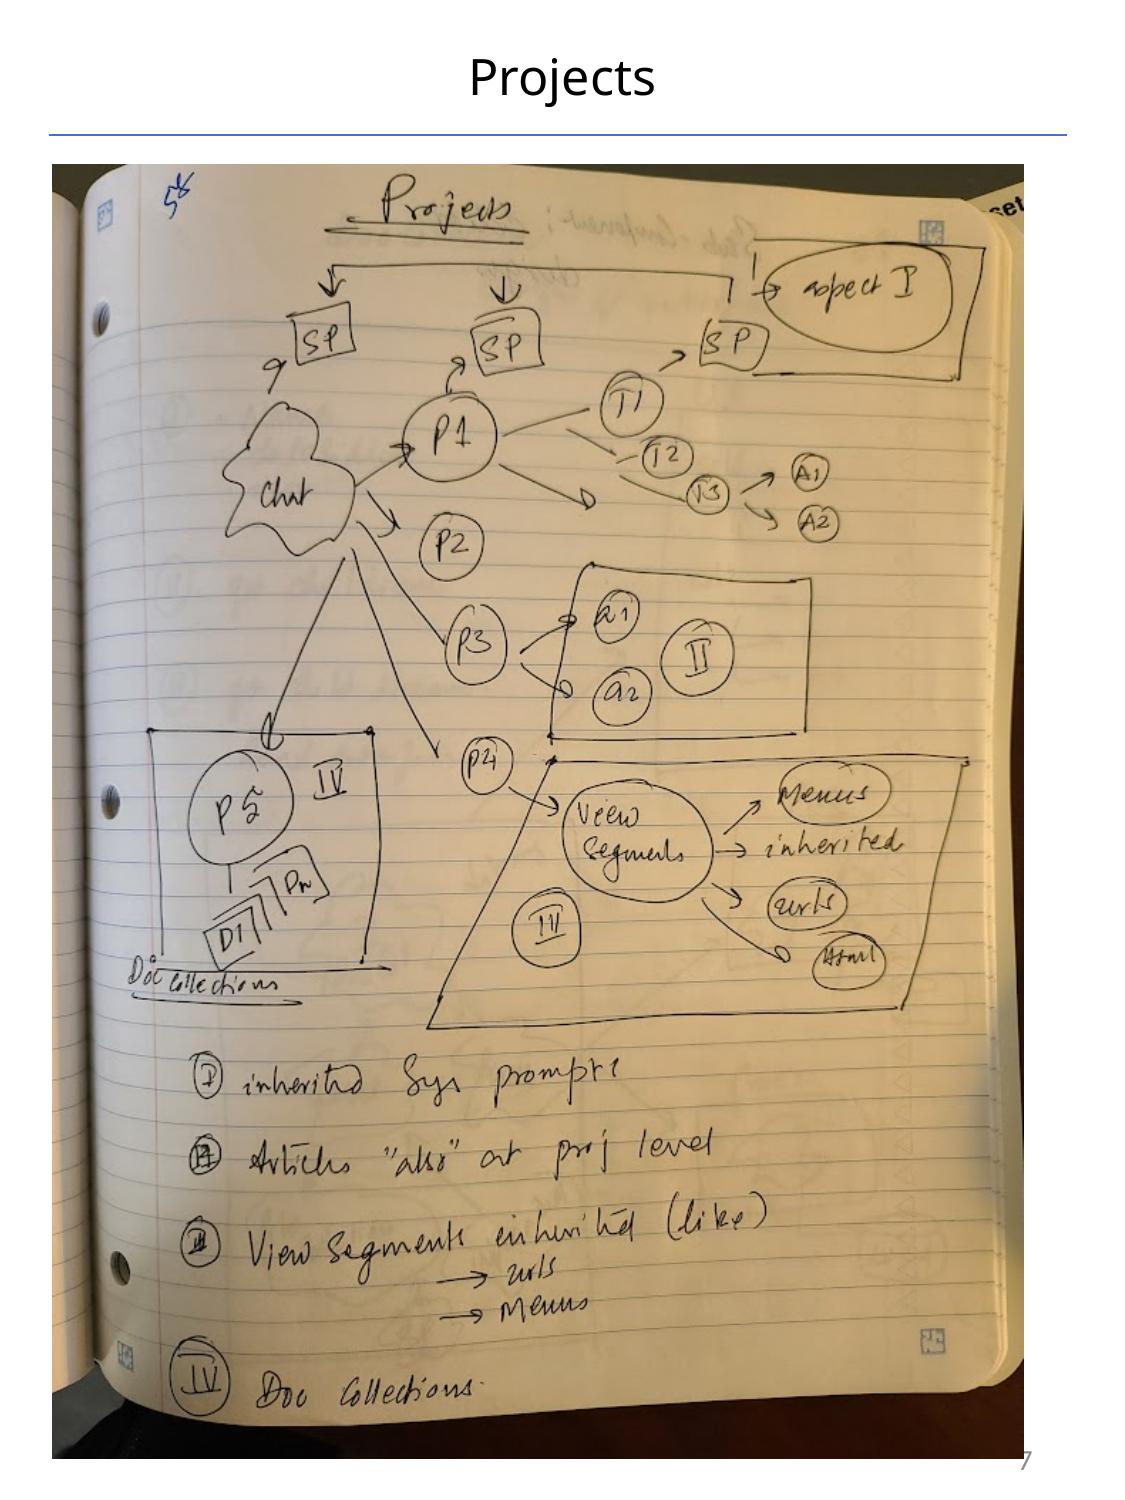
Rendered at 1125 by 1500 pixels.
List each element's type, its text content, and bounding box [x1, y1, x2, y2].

title Projects [77, 44, 1048, 114]
slide_number 7 [794, 1438, 1048, 1480]
picture [52, 164, 1024, 1459]
